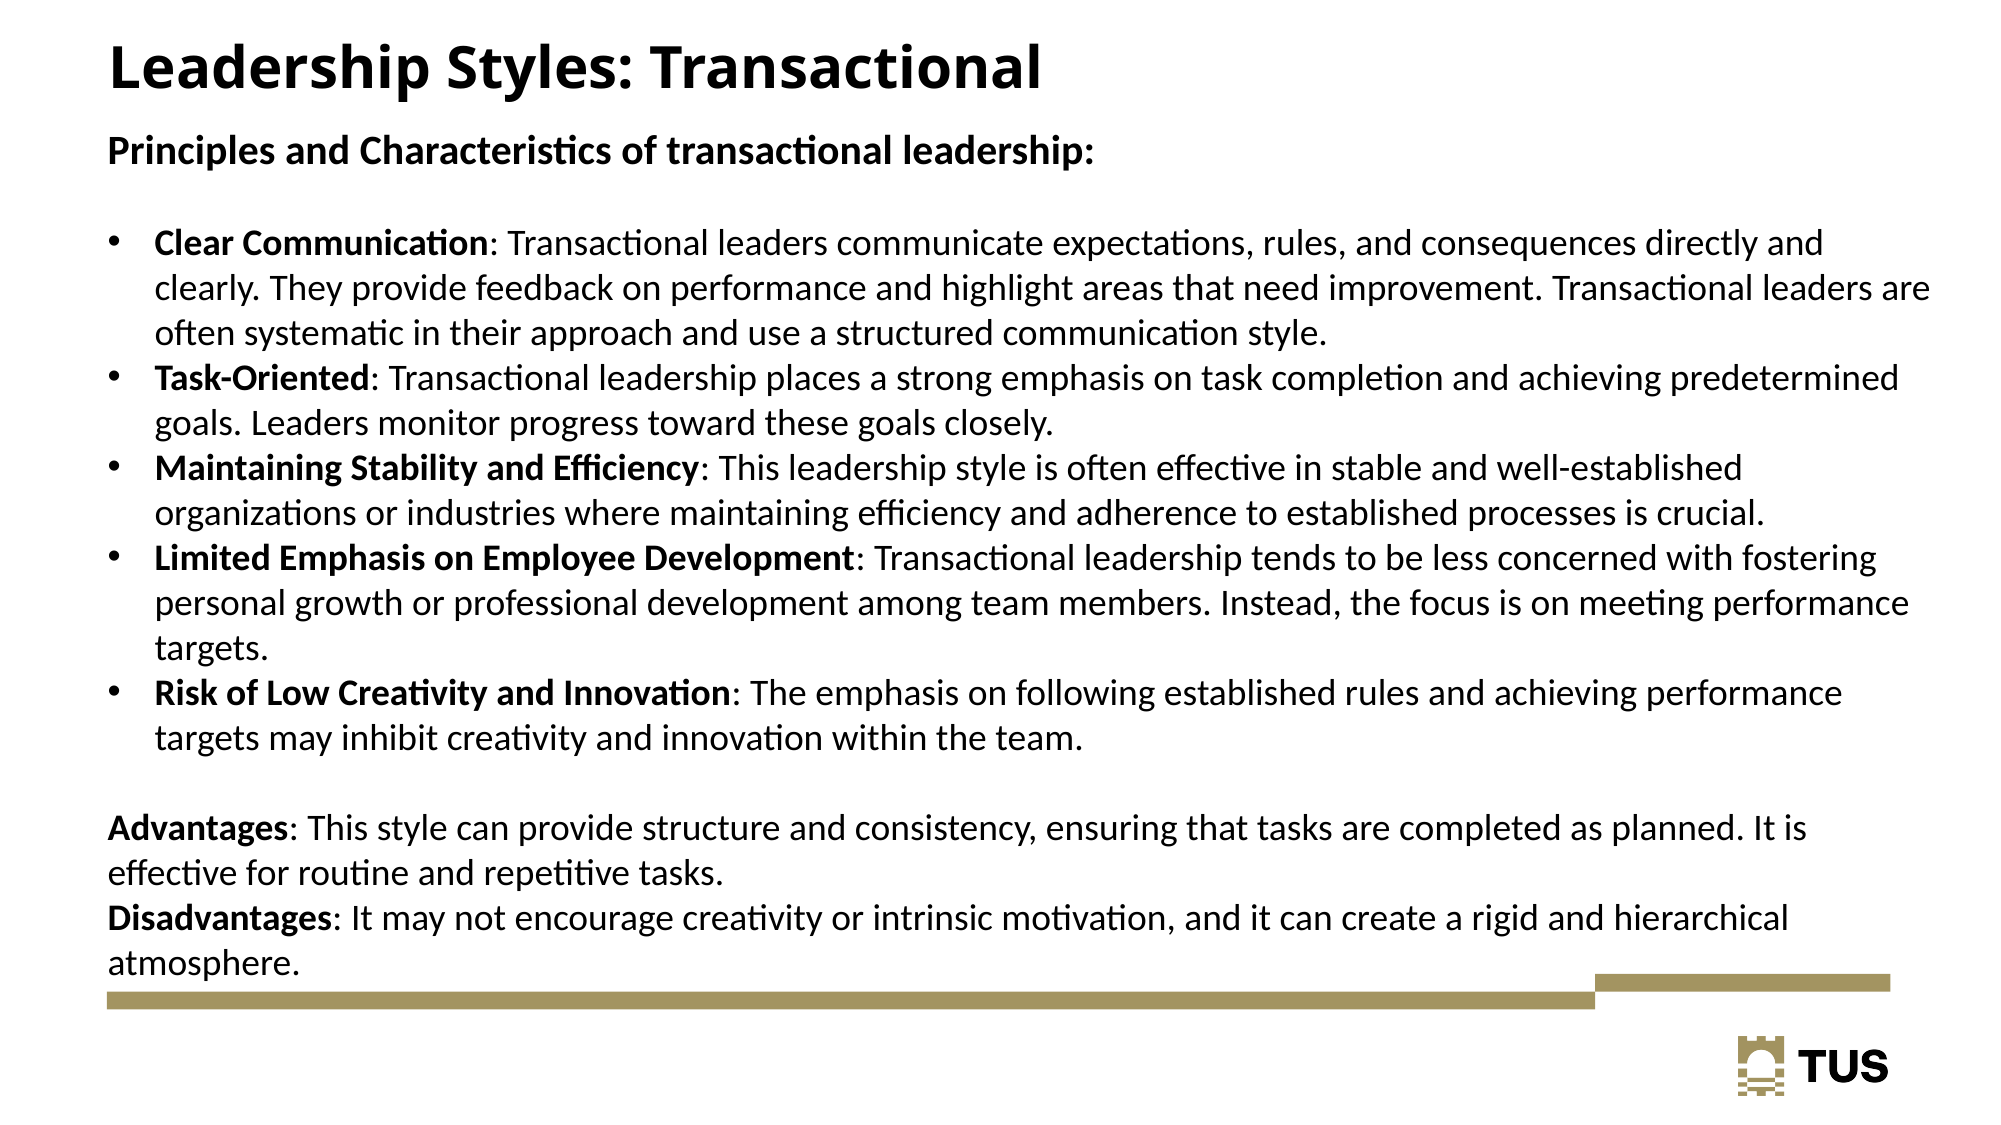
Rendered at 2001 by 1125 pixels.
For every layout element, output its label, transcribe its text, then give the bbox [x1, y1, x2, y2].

picture [1738, 1036, 1888, 1096]
text_box Principles and Characteristics of transactional leadership: Clear Communication: Transactional leaders communicate expectations, rules, and consequences directly and clearly. They provide feedback on performance and highlight areas that need improvement. Transactional leaders are often systematic in their approach and use a structured communication style. Task-Oriented: Transactional leadership places a strong emphasis on task completion and achieving predetermined goals. Leaders monitor progress toward these goals closely. Maintaining Stability and Efficiency: This leadership style is often effective in stable and well-established organizations or industries where maintaining efficiency and adherence to established processes is crucial. Limited Emphasis on Employee Development: Transactional leadership tends to be less concerned with fostering personal growth or professional development among team members. Instead, the focus is on meeting performance targets. Risk of Low Creativity and Innovation: The emphasis on following established rules and achieving performance targets may inhibit creativity and innovation within the team. Advantages: This style can provide structure and consistency, ensuring that tasks are completed as planned. It is effective for routine and repetitive tasks. Disadvantages: It may not encourage creativity or intrinsic motivation, and it can create a rigid and hierarchical atmosphere. [93, 115, 1955, 991]
title Leadership Styles: Transactional [108, 30, 1892, 115]
